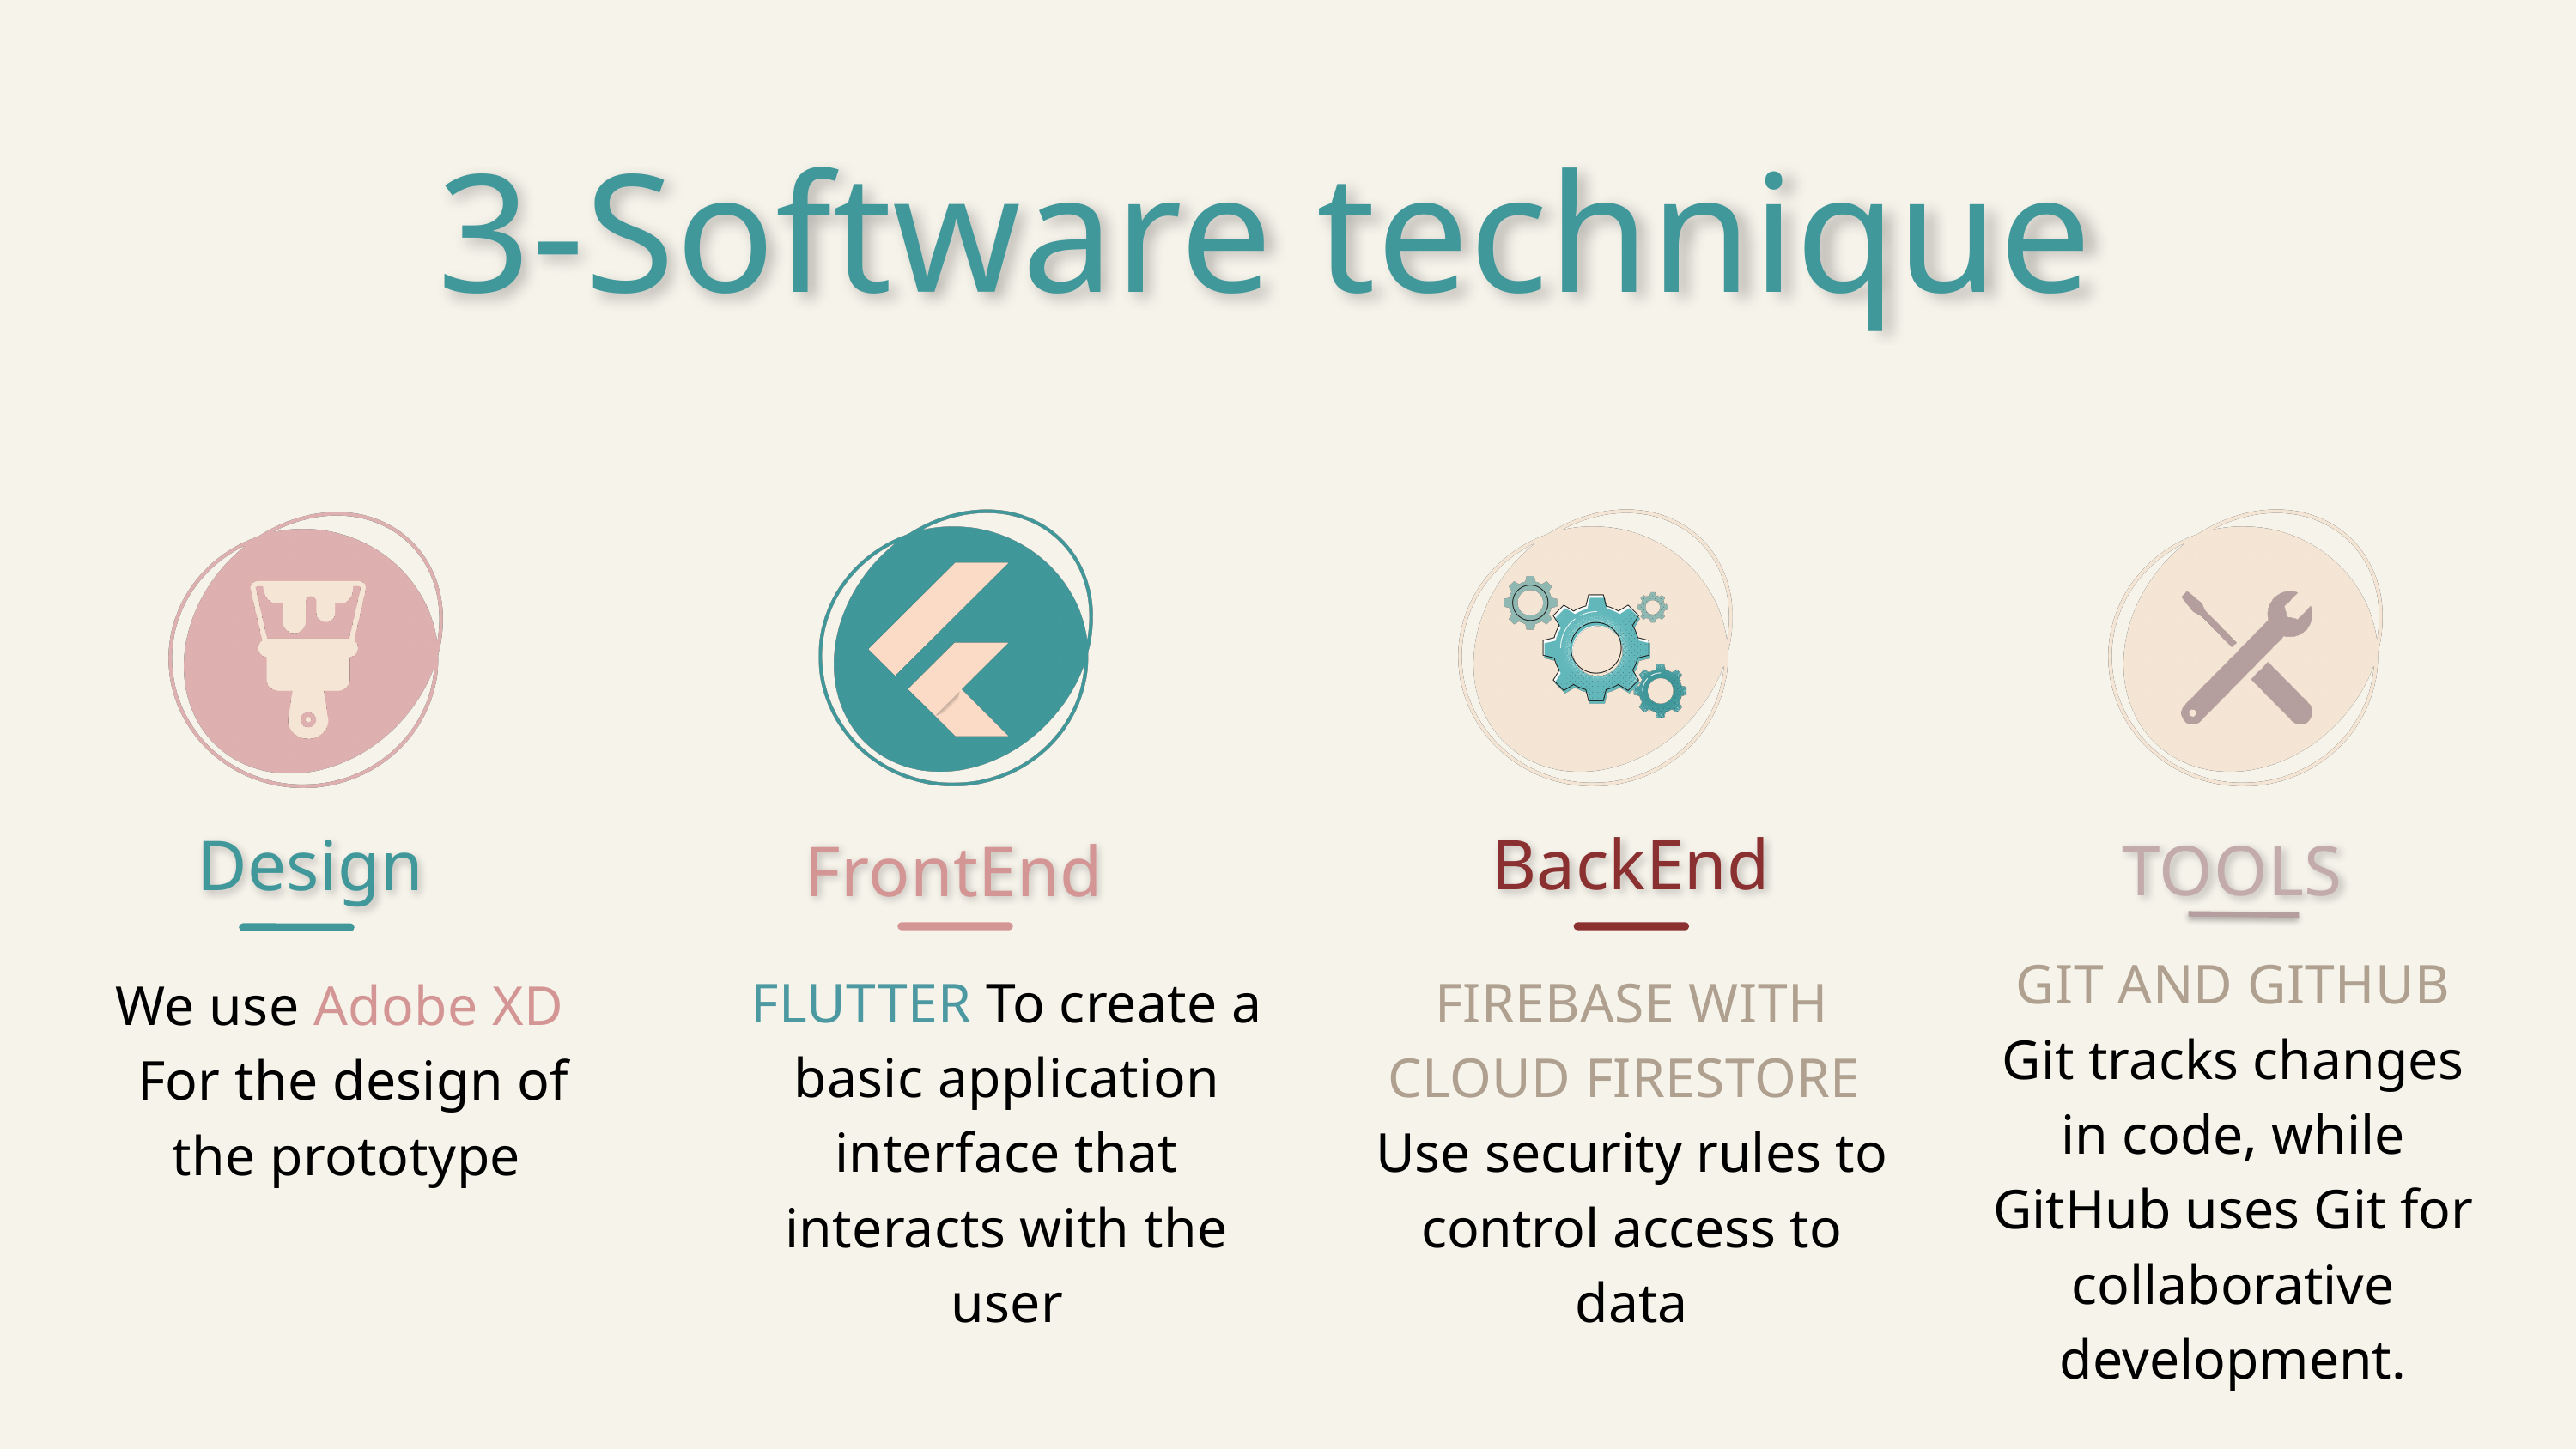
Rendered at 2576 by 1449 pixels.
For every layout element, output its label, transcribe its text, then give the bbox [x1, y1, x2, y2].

text_box [818, 509, 1093, 786]
text_box BackEnd [1457, 806, 1804, 904]
text_box [1458, 509, 1733, 786]
text_box [2108, 509, 2383, 786]
text_box GIT AND GITHUB Git tracks changes in code, while GitHub uses Git for collaborative development. ​ [1985, 939, 2481, 1449]
text_box FLUTTER To create a basic application interface that interacts with the user [750, 958, 1264, 1334]
text_box [1504, 576, 1687, 718]
text_box We use Adobe XD ​ For the design of the prototype [103, 961, 590, 1186]
text_box Design [174, 806, 446, 904]
text_box [250, 580, 366, 739]
text_box 3-Software technique [0, 94, 2576, 325]
text_box [868, 562, 1009, 737]
picture [2167, 577, 2325, 737]
text_box TOOLS [2059, 812, 2406, 910]
text_box FrontEnd [781, 812, 1127, 911]
text_box [168, 512, 443, 788]
text_box FIREBASE WITH CLOUD FIRESTORE Use security rules to control access to data ​ [1372, 958, 1892, 1409]
